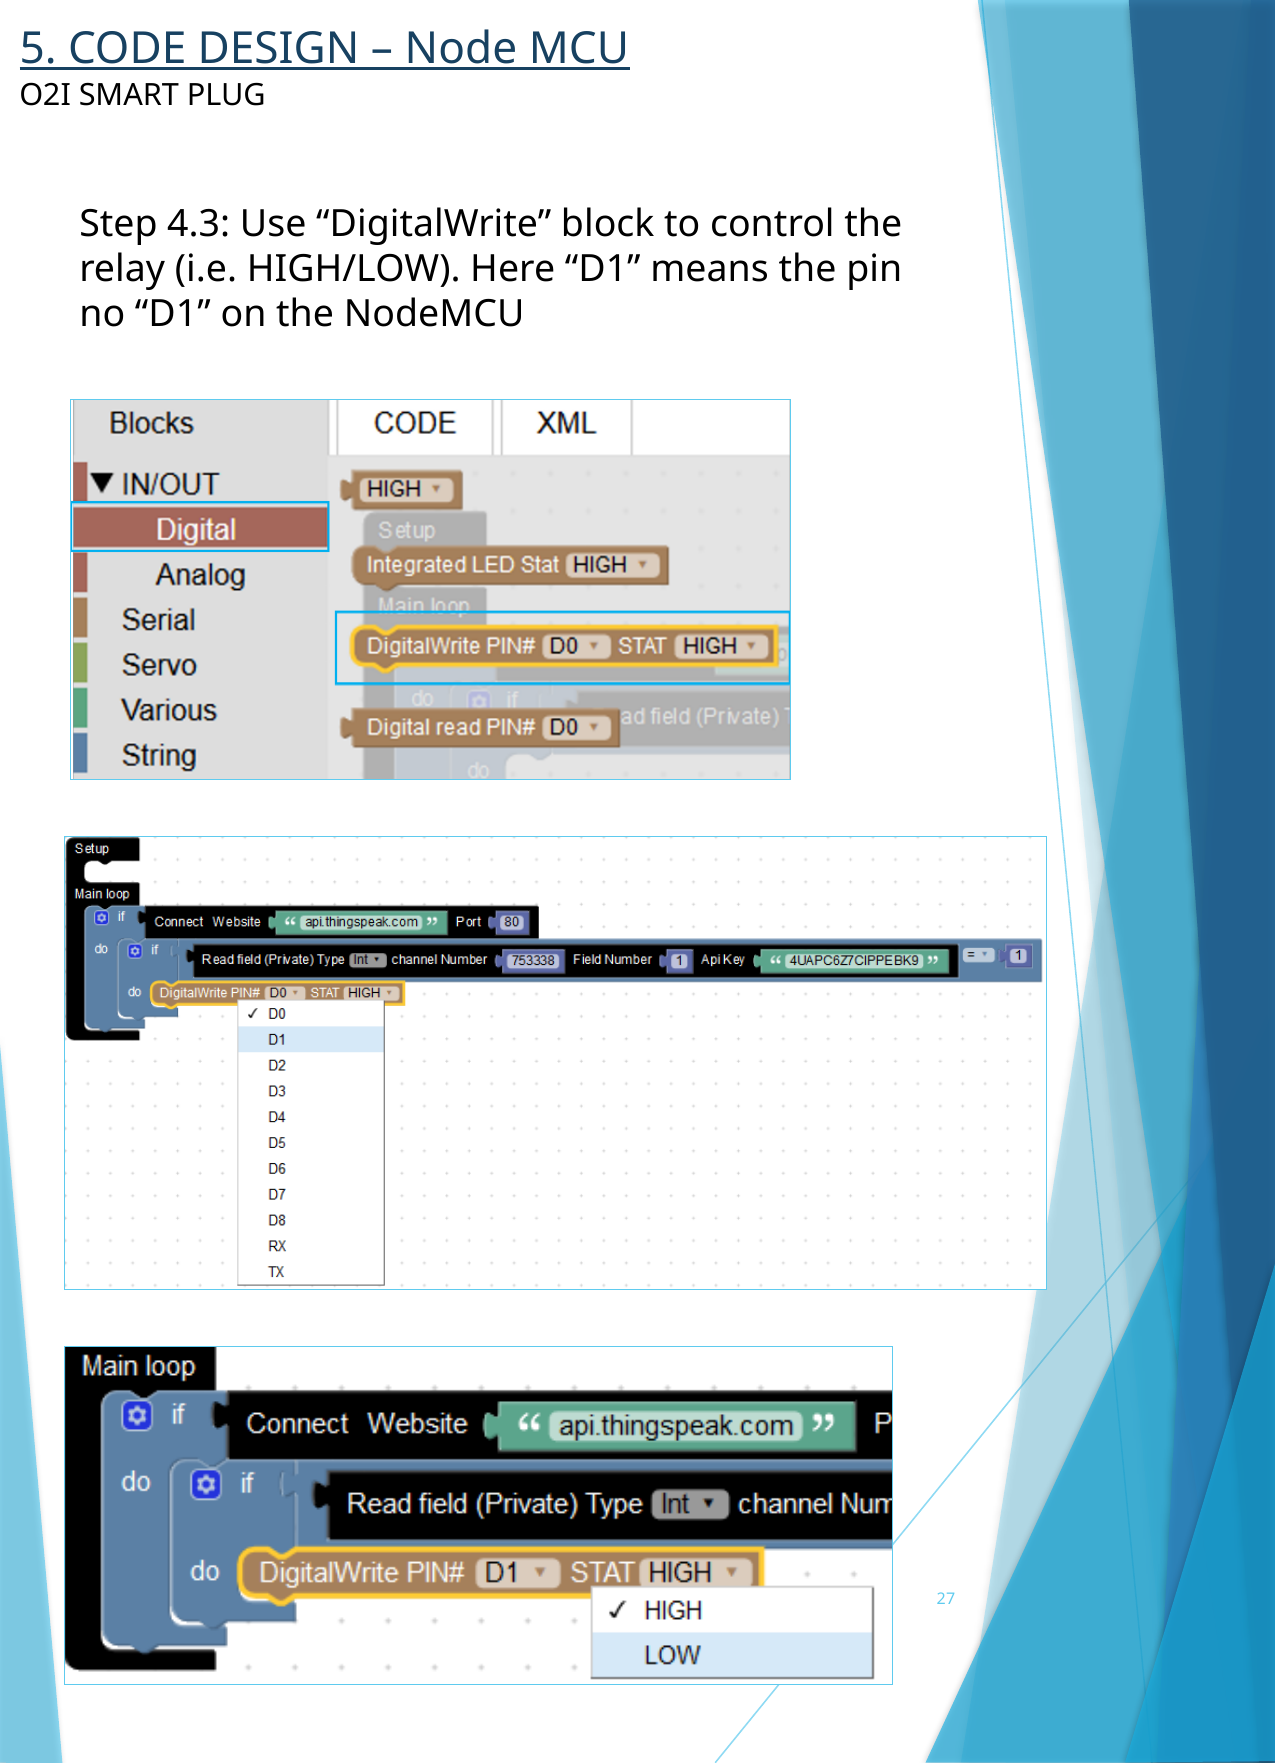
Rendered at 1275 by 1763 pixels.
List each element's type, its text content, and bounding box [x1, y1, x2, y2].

picture [70, 398, 792, 781]
text_box Step 4.3: Use “DigitalWrite” block to control the relay (i.e. HIGH/LOW). Here “D1” means the pin no “D1” on the NodeMCU [64, 191, 959, 341]
picture [64, 1345, 893, 1686]
picture [64, 835, 1047, 1291]
picture [73, 504, 327, 549]
text_box 5. CODE DESIGN – Node MCU [4, 11, 1061, 170]
slide_number 27 [898, 1552, 971, 1647]
text_box O2I SMART PLUG [4, 67, 1044, 120]
